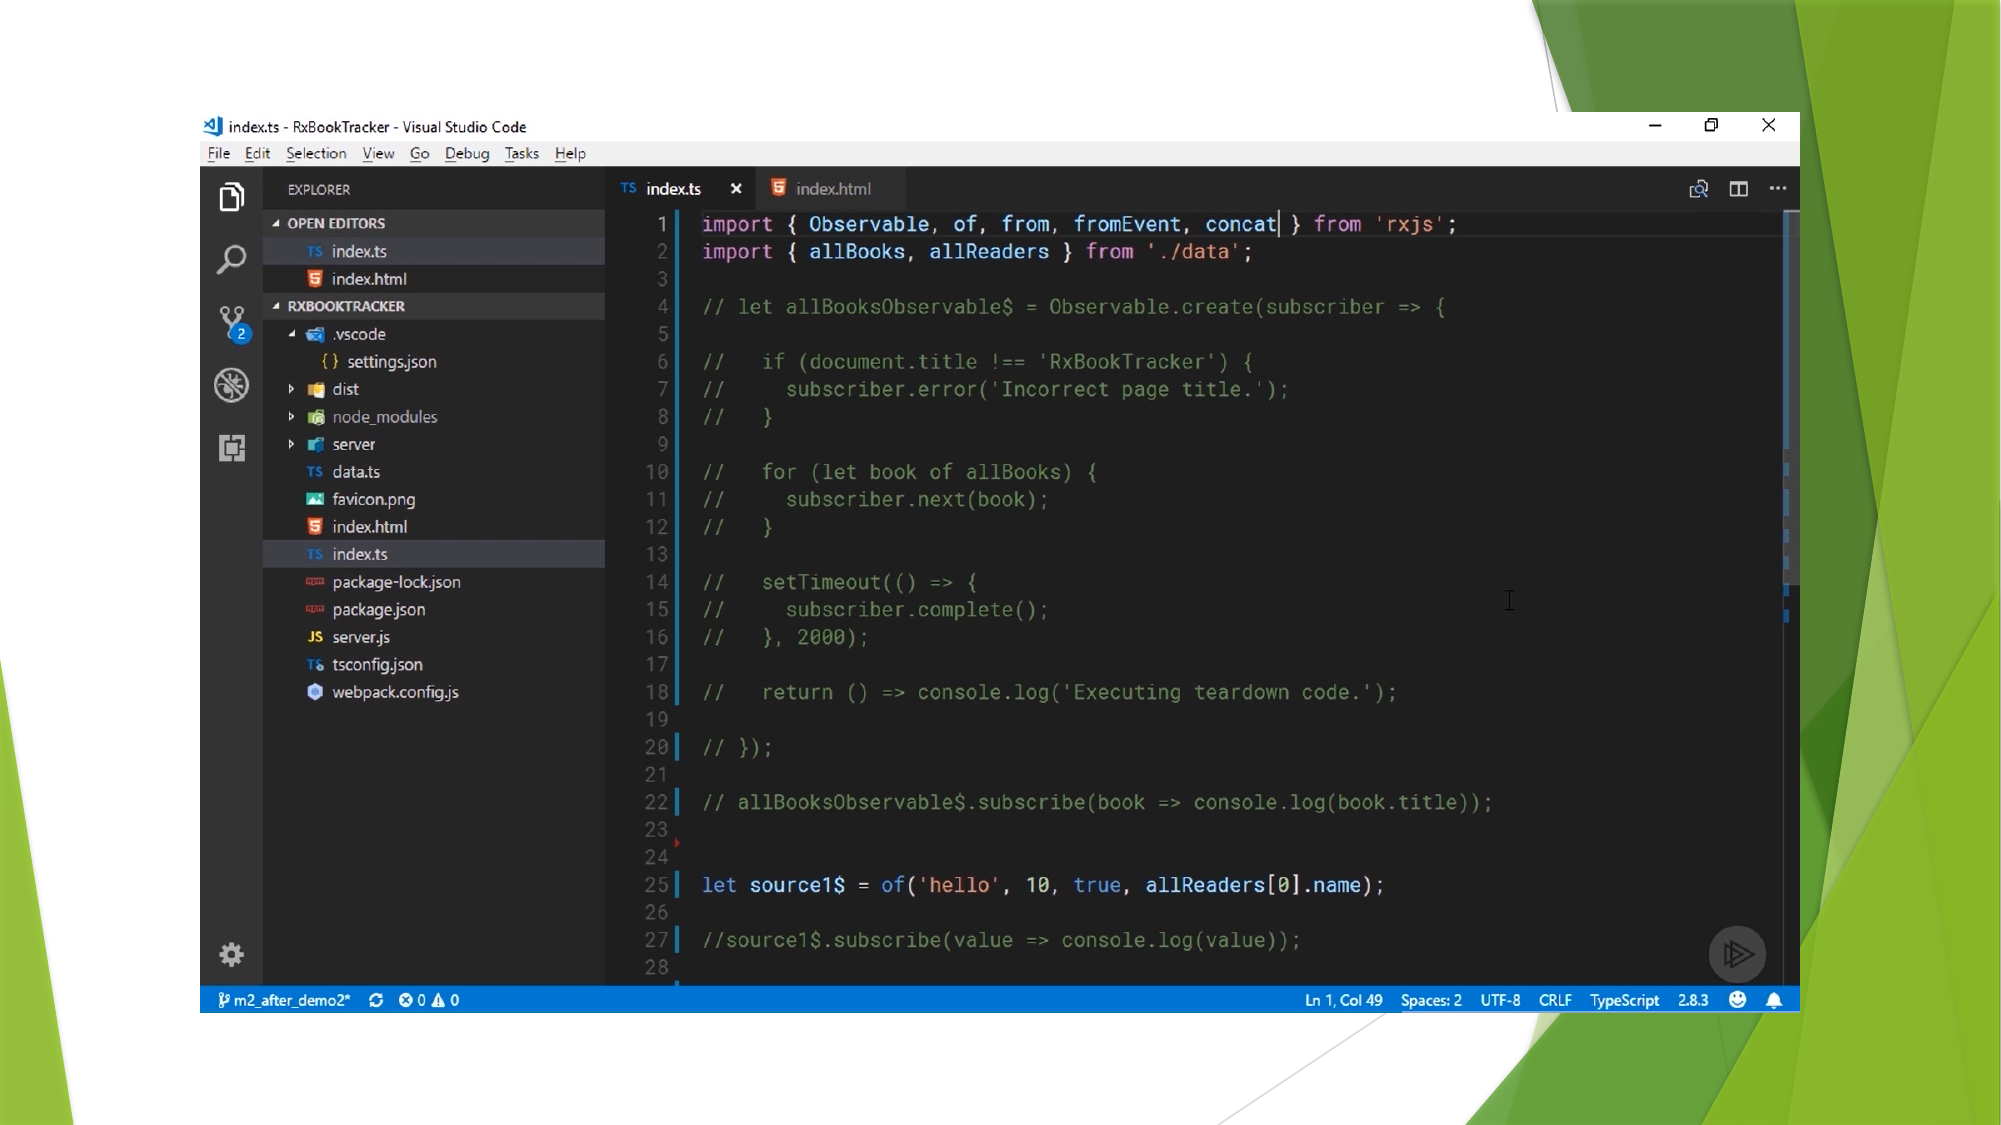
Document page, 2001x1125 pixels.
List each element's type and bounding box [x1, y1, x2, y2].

picture [199, 111, 1801, 1013]
